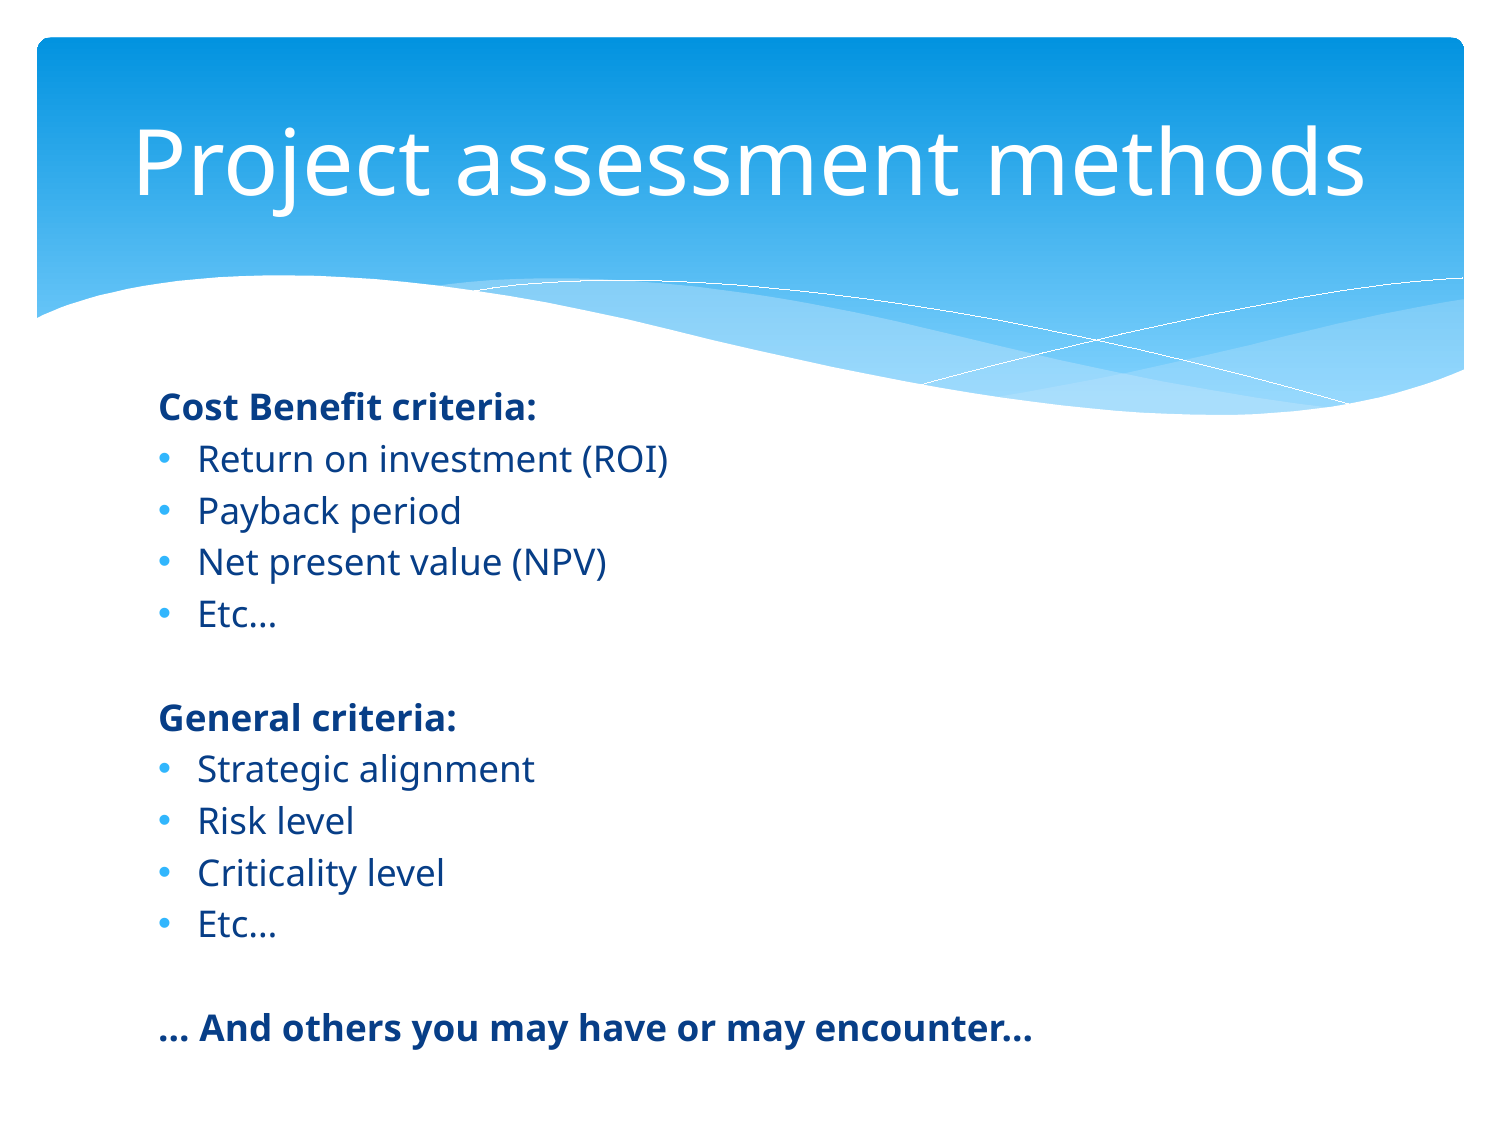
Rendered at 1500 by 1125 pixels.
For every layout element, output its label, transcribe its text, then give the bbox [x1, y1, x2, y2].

list Cost Benefit criteria: Return on investment (ROI) Payback period Net present value (NPV) Etc… General criteria: Strategic alignment Risk level Criticality level Etc… … And others you may have or may encounter… [143, 376, 1359, 1060]
title Project assessment methods [75, 55, 1425, 261]
